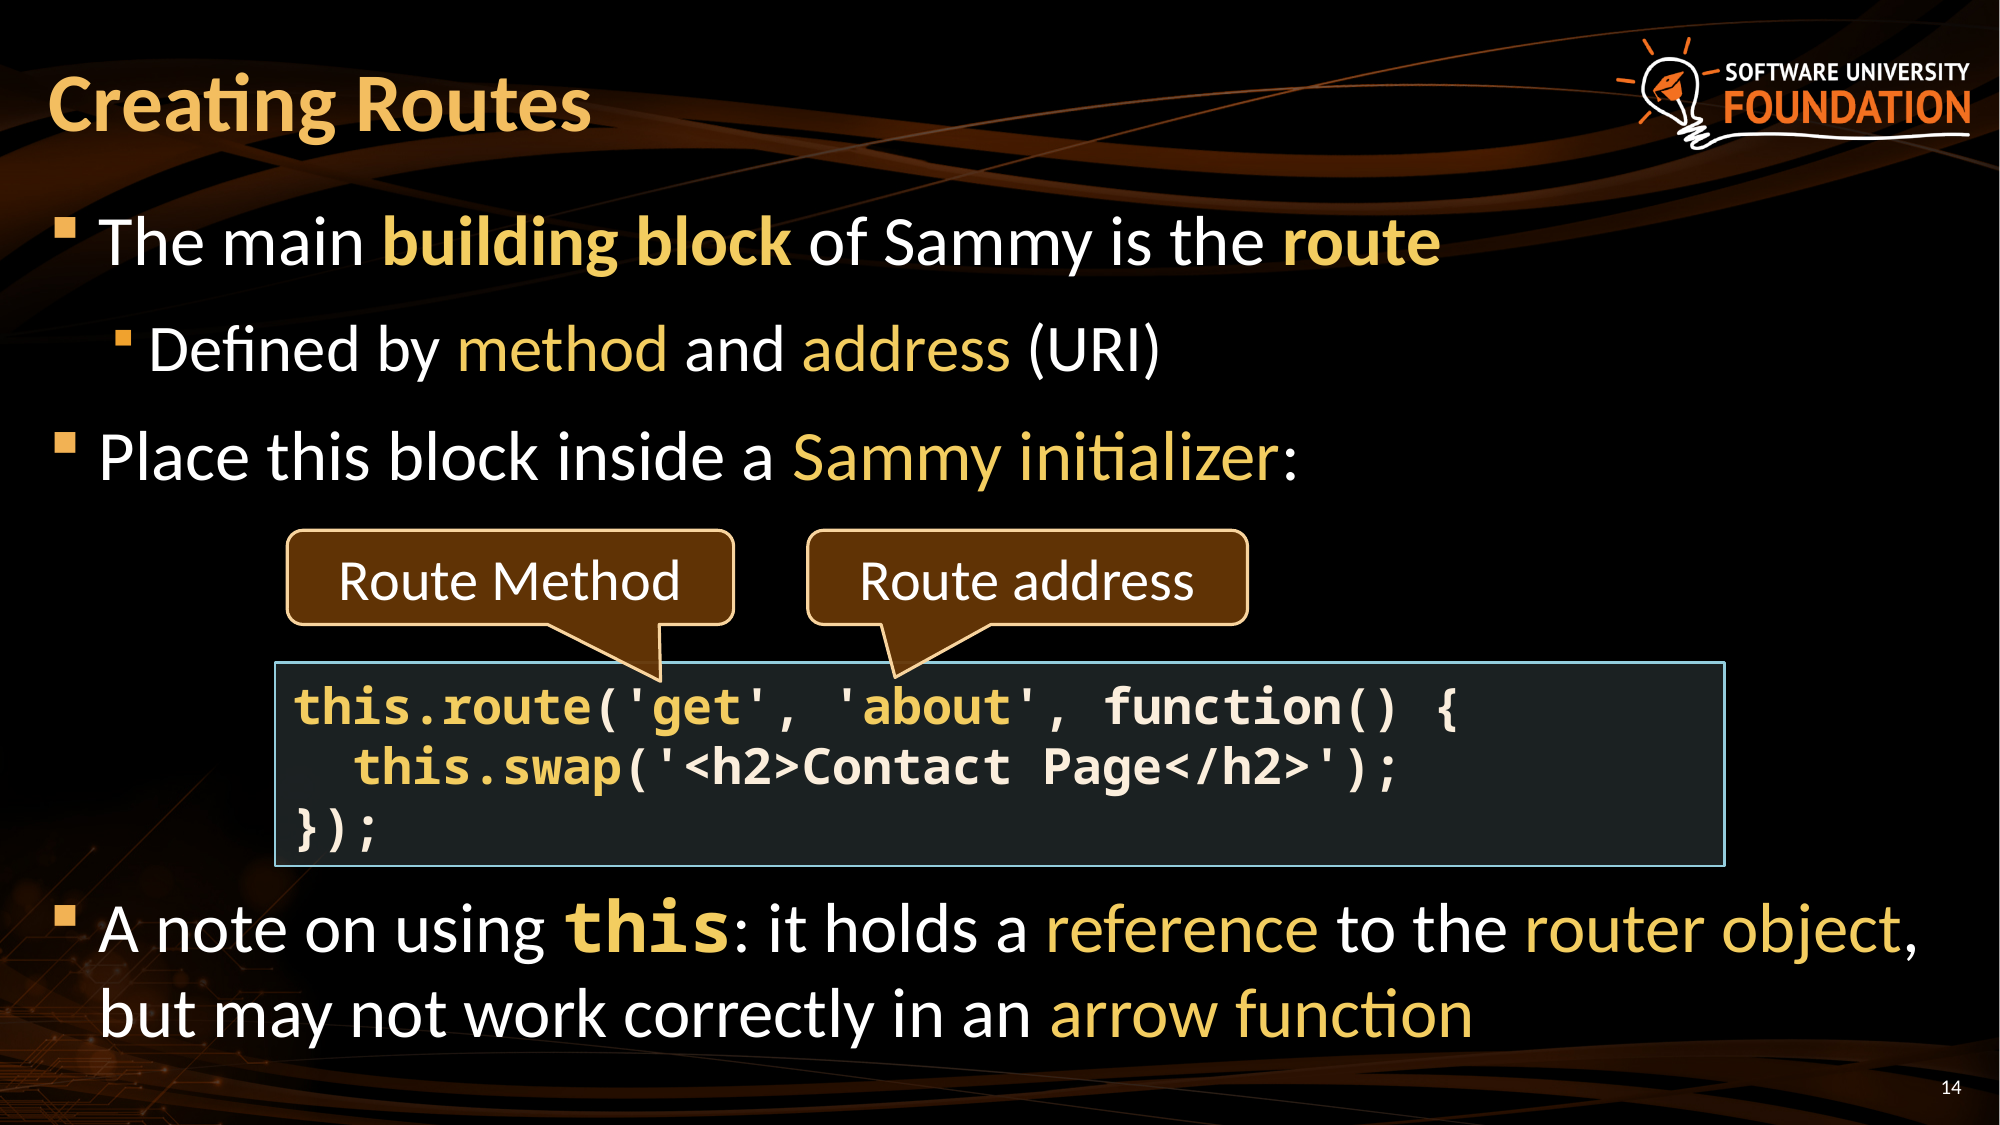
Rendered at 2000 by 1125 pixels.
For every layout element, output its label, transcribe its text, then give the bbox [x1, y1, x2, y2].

text_box Route Method [285, 528, 736, 684]
text_box The main building block of Sammy is the route Defined by method and address (URI) Place this block inside a Sammy initializer: A note on using this: it holds a reference to the router object, but may not work correctly in an arrow function [31, 188, 1968, 1103]
text_box Creating Routes [30, 6, 1602, 189]
picture [0, 0, 2000, 1125]
text_box this.route('get', 'about', function() { this.swap('<h2>Contact Page</h2>'); }); [274, 662, 1725, 867]
text_box Route address [805, 528, 1250, 680]
